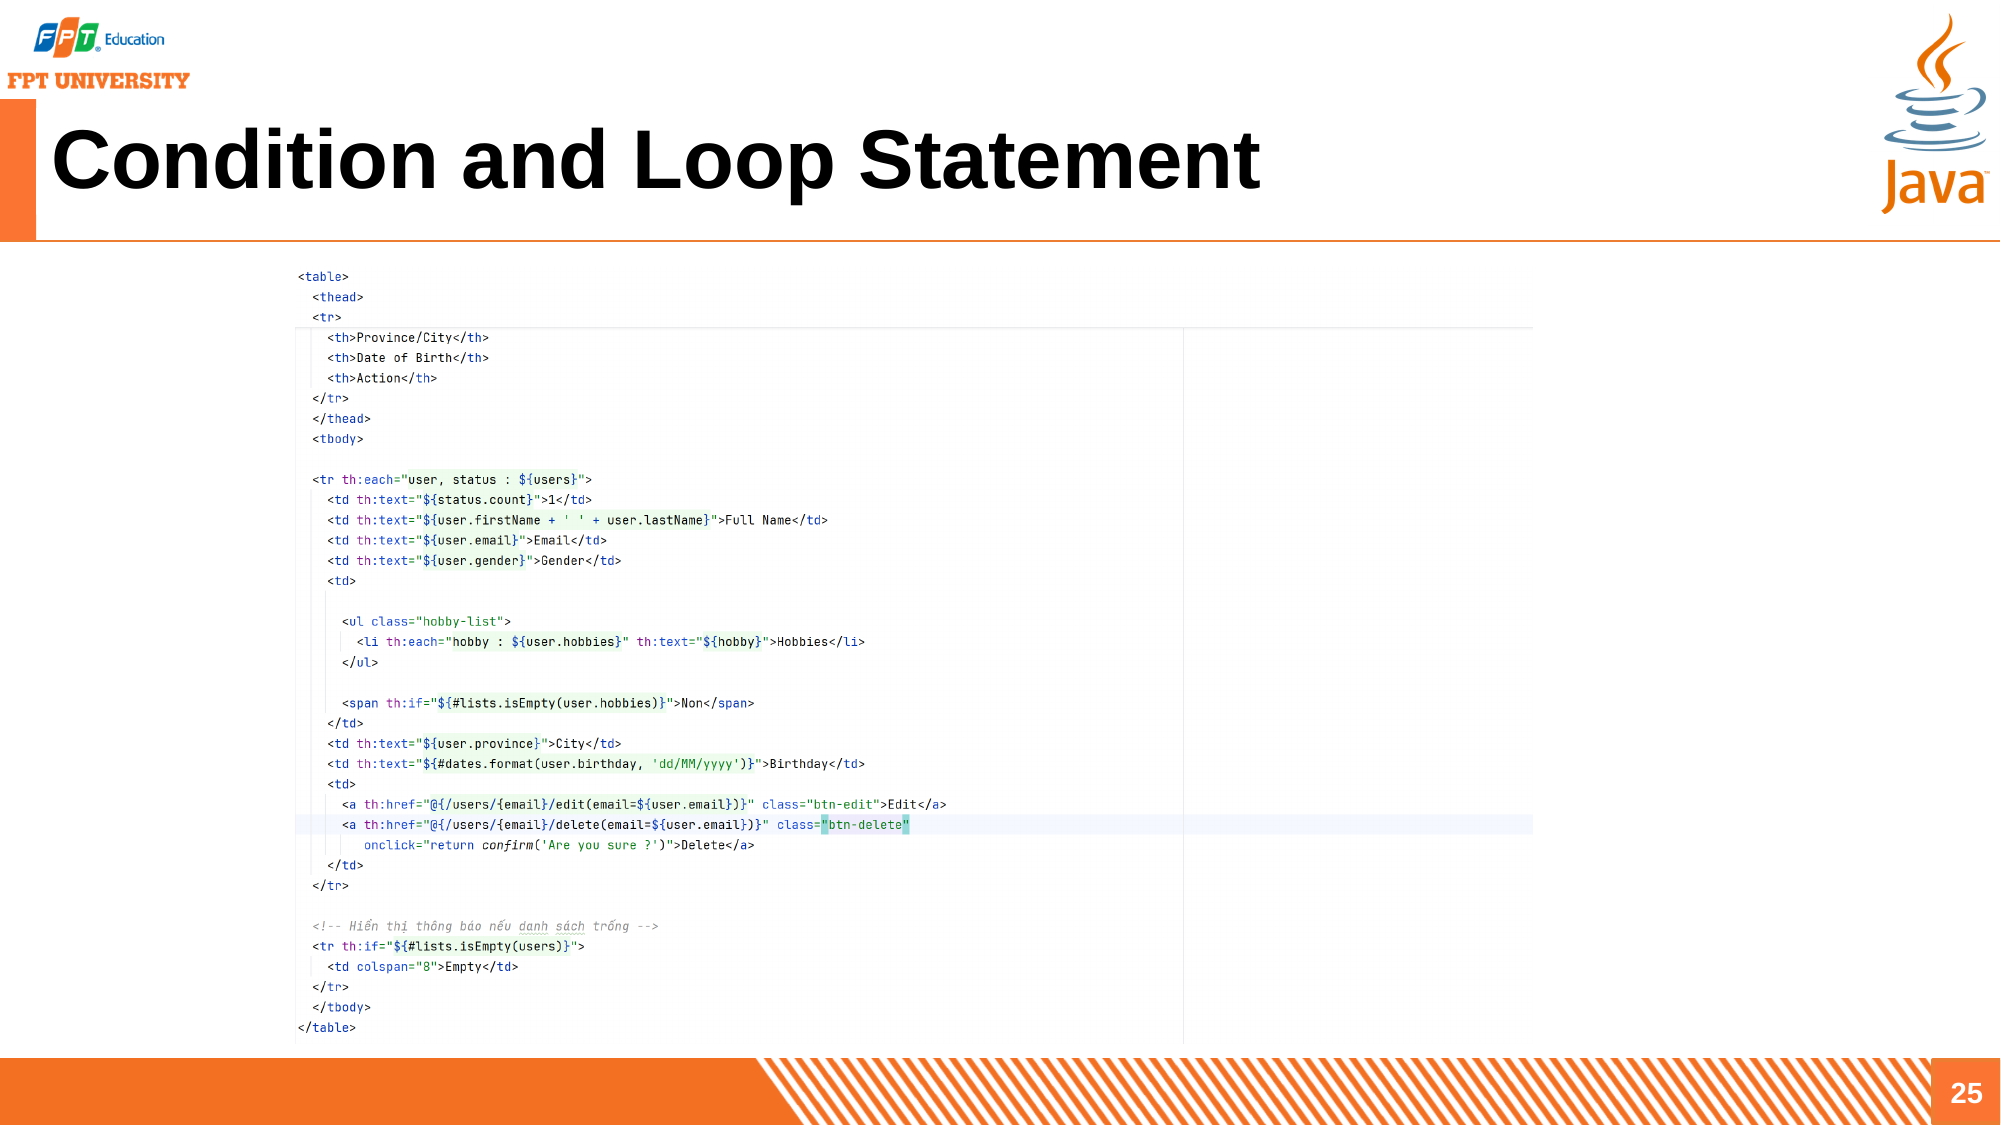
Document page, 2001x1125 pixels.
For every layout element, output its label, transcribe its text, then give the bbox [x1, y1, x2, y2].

picture [0, 1058, 1934, 1125]
slide_number 25 [1933, 1059, 2000, 1124]
picture [295, 266, 1533, 1045]
picture [1868, 4, 2000, 226]
picture [0, 2, 197, 99]
title Condition and Loop Statement [36, 108, 1869, 215]
